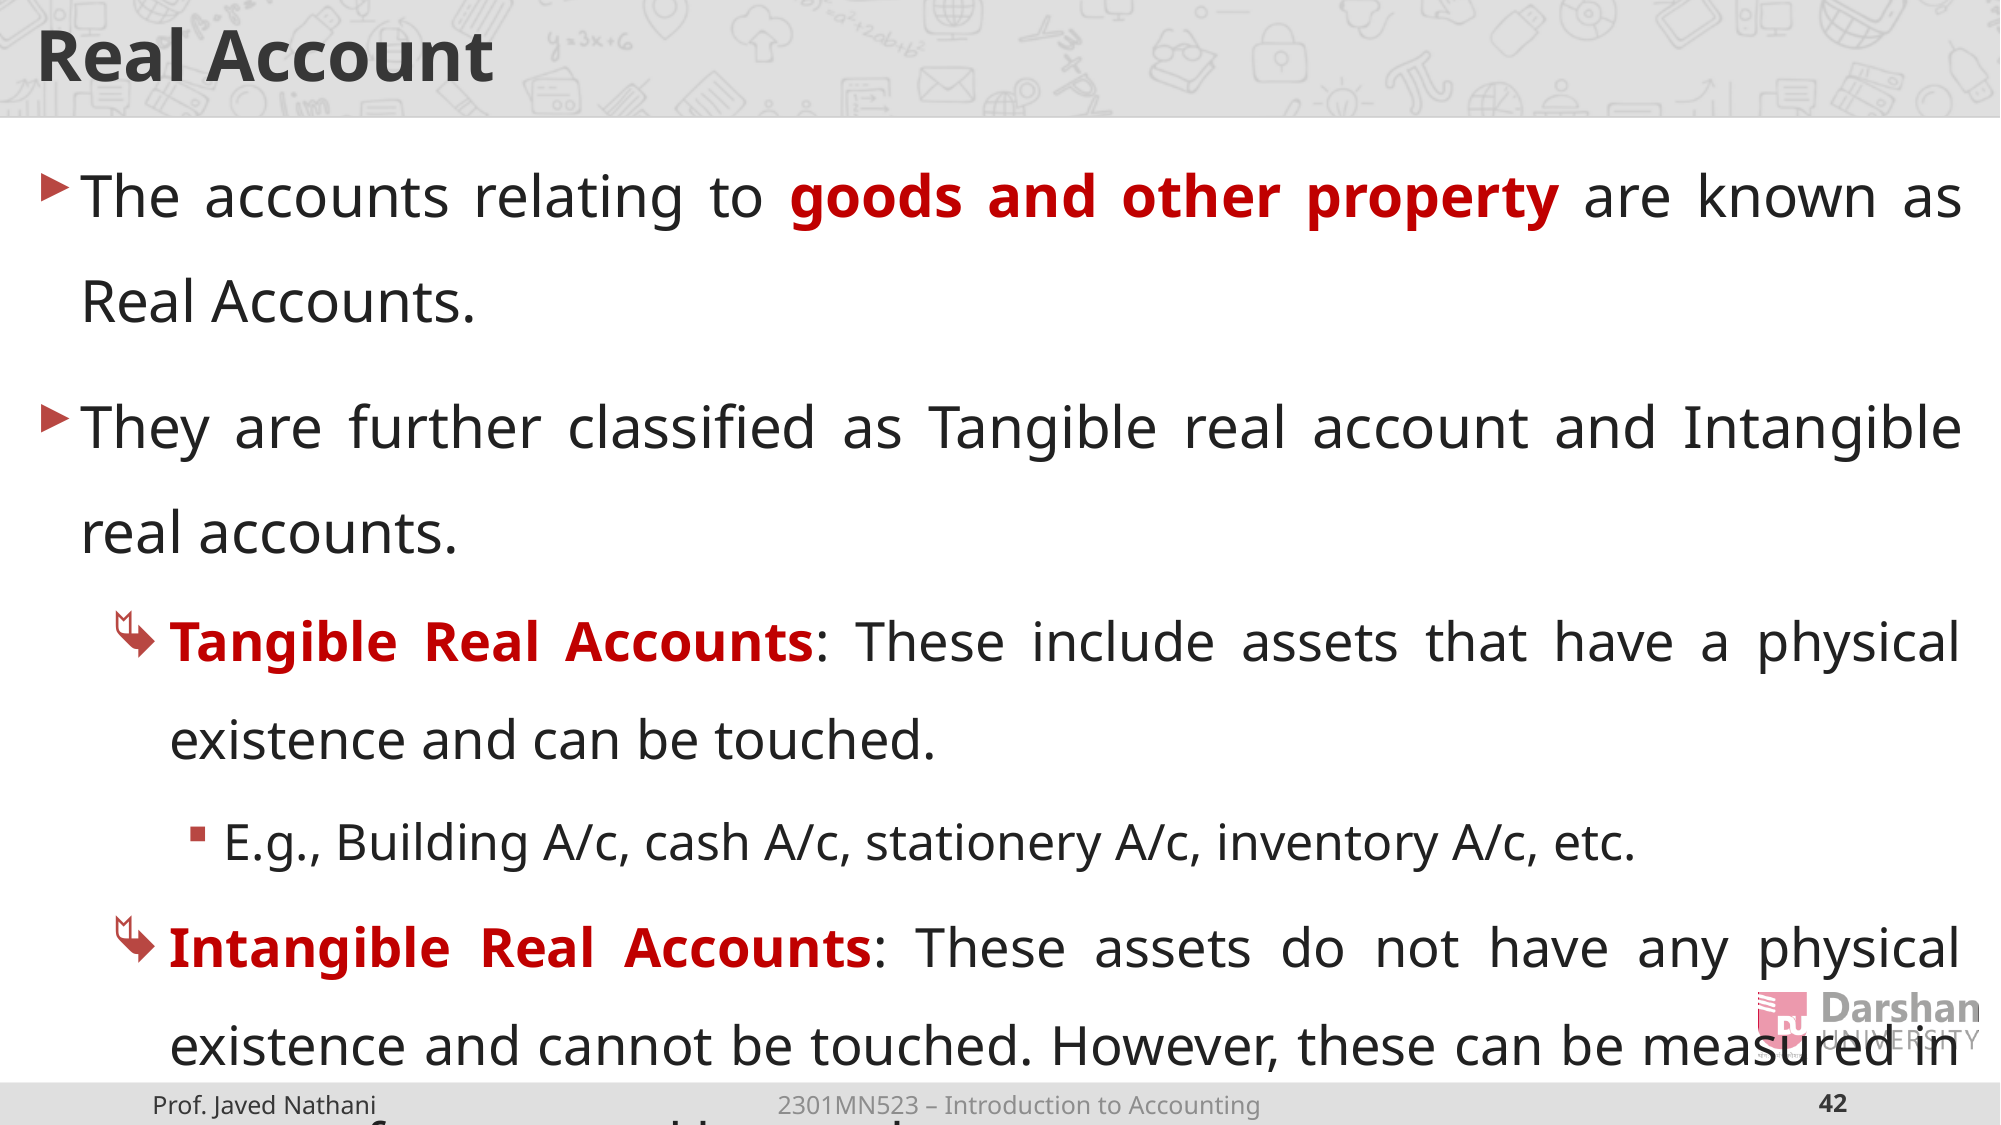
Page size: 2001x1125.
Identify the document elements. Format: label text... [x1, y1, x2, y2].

title Real Account [0, 0, 2000, 117]
list The accounts relating to goods and other property are known as Real Accounts. They are further classified as Tangible real account and Intangible real accounts. Tangible Real Accounts: These include assets that have a physical existence and can be touched. E.g., Building A/c, cash A/c, stationery A/c, inventory A/c, etc. Intangible Real Accounts: These assets do not have any physical existence and cannot be touched. However, these can be measured in terms of money and have value. E.g., Goodwill, Patent, Copyright, Trademark, etc. [21, 116, 1979, 1059]
